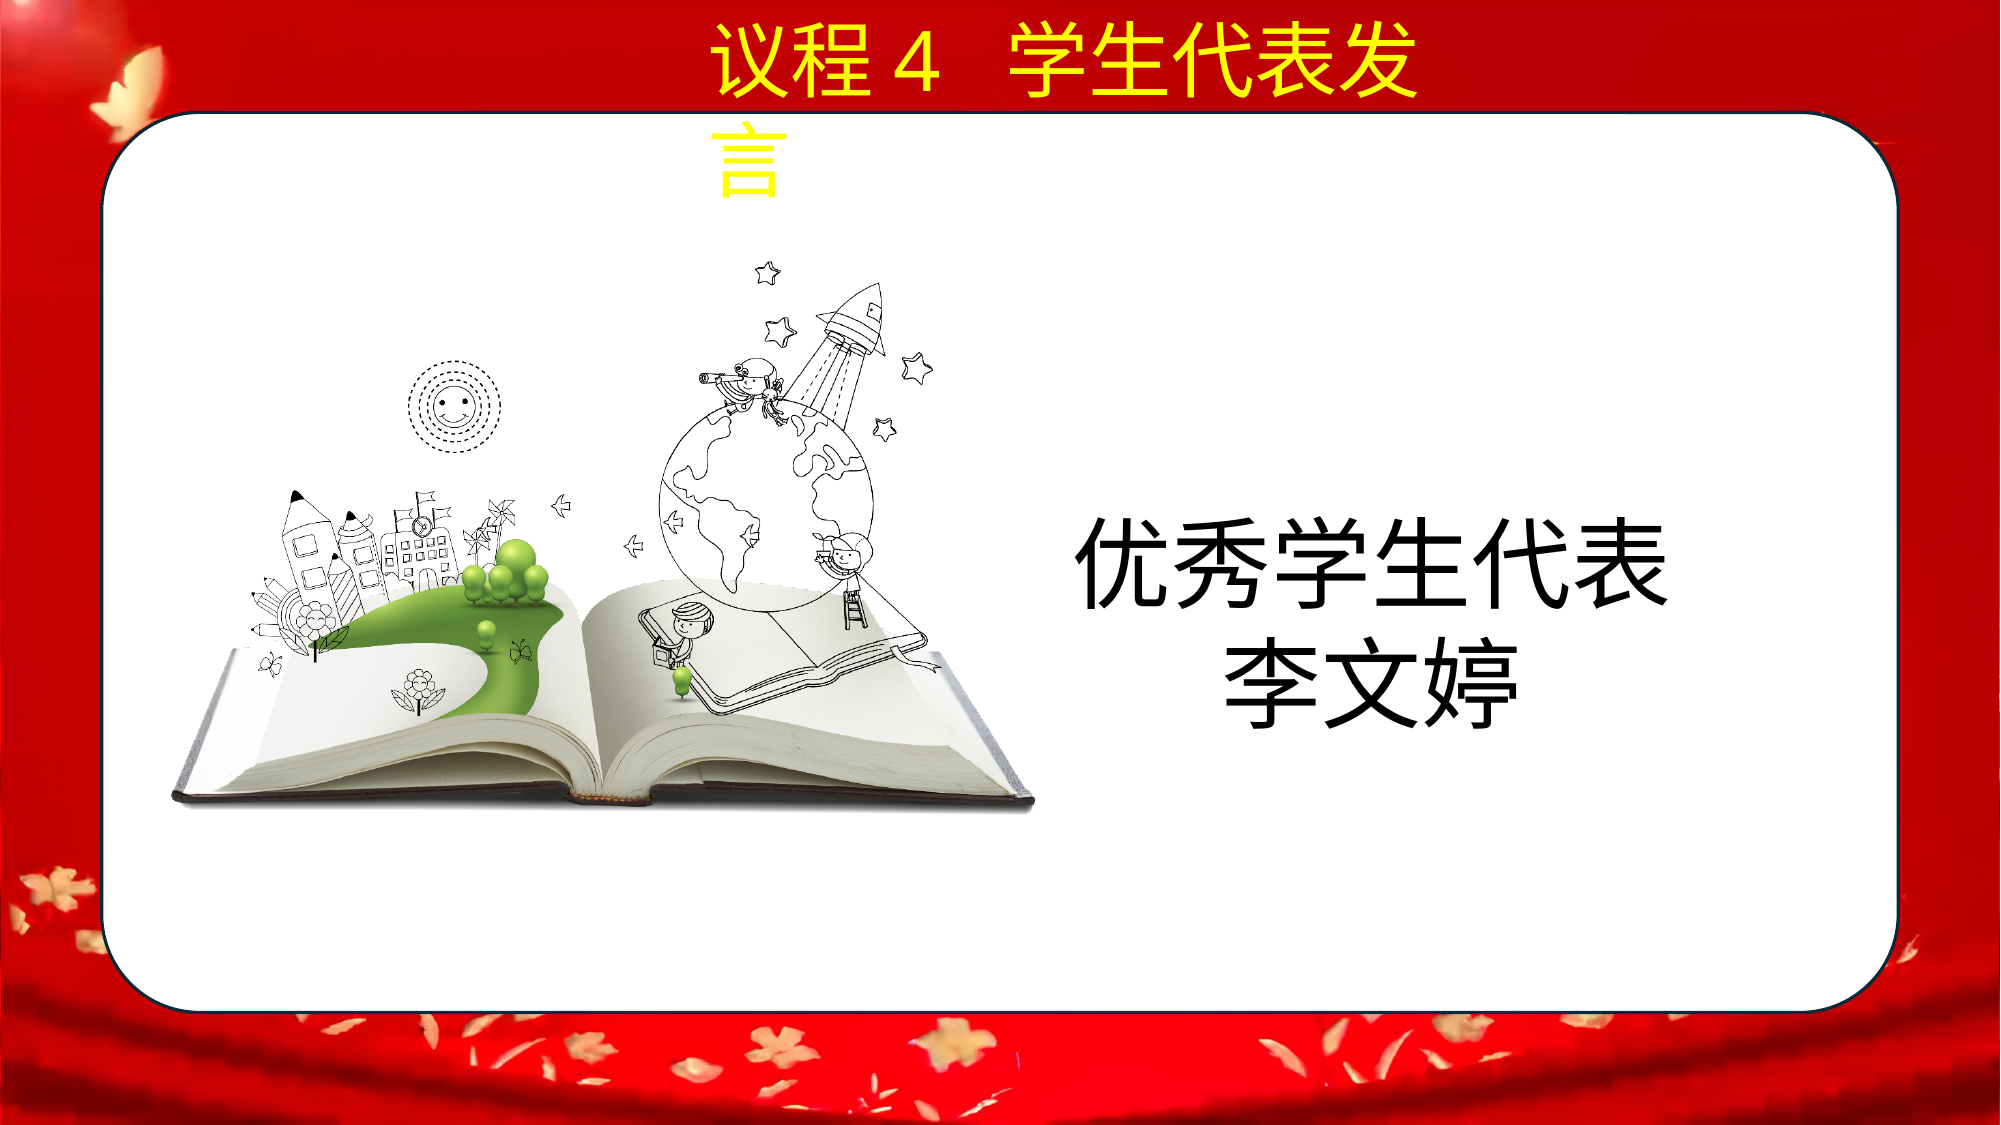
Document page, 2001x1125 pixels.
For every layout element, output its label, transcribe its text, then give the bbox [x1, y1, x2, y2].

text_box [100, 110, 1900, 1015]
picture [0, 0, 2000, 1125]
text_box 议程4 学生代表发言 [692, 1, 1495, 216]
text_box 优秀学生代表 李文婷 [1217, 494, 1687, 749]
